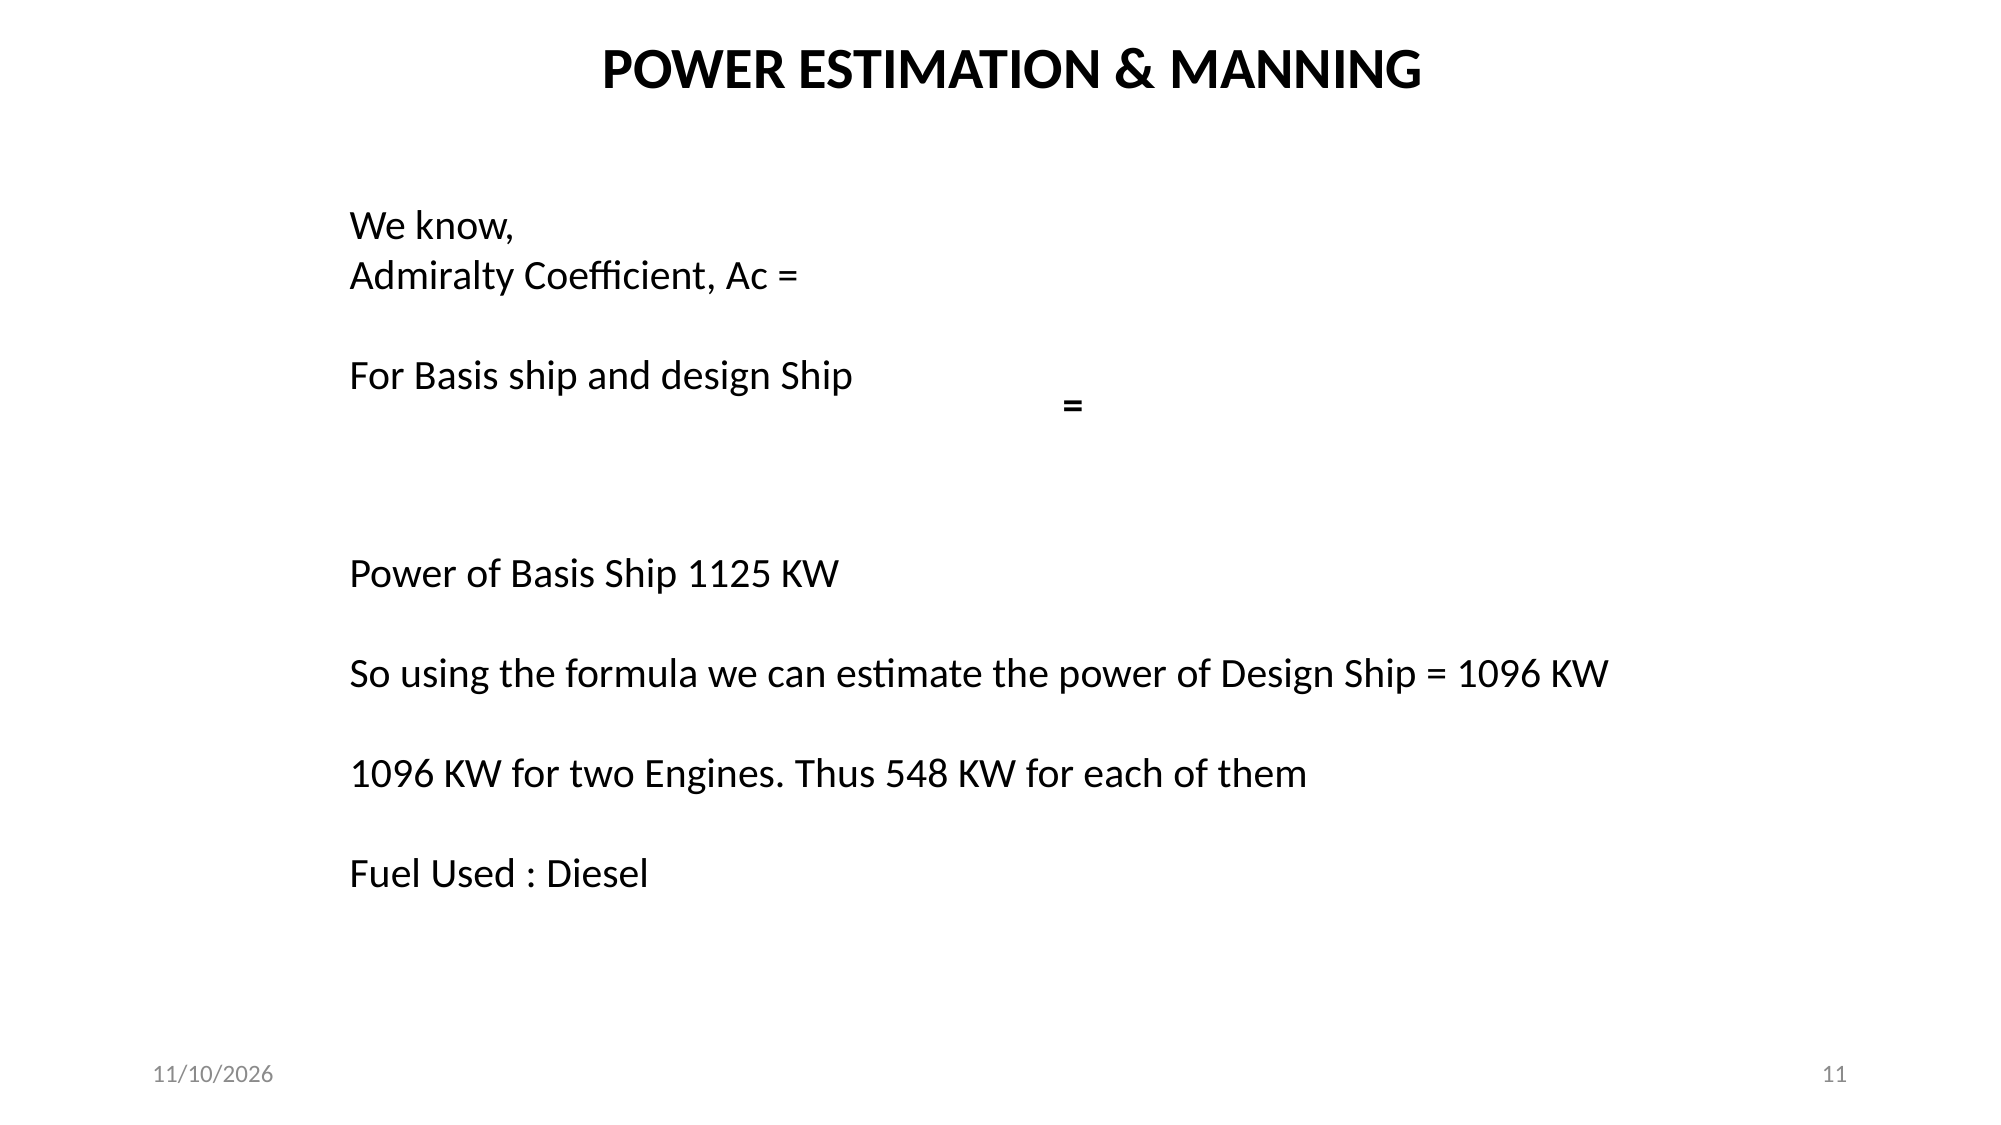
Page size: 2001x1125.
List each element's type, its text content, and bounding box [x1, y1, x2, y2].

text_box POWER ESTIMATION & MANNING [587, 22, 1788, 108]
slide_number 11 [1412, 1042, 1863, 1103]
text_box Power of Basis Ship 1125 KW So using the formula we can estimate the power of Design Ship = 1096 KW 1096 KW for two Engines. Thus 548 KW for each of them Fuel Used : Diesel [334, 538, 1638, 1004]
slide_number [137, 1042, 588, 1103]
